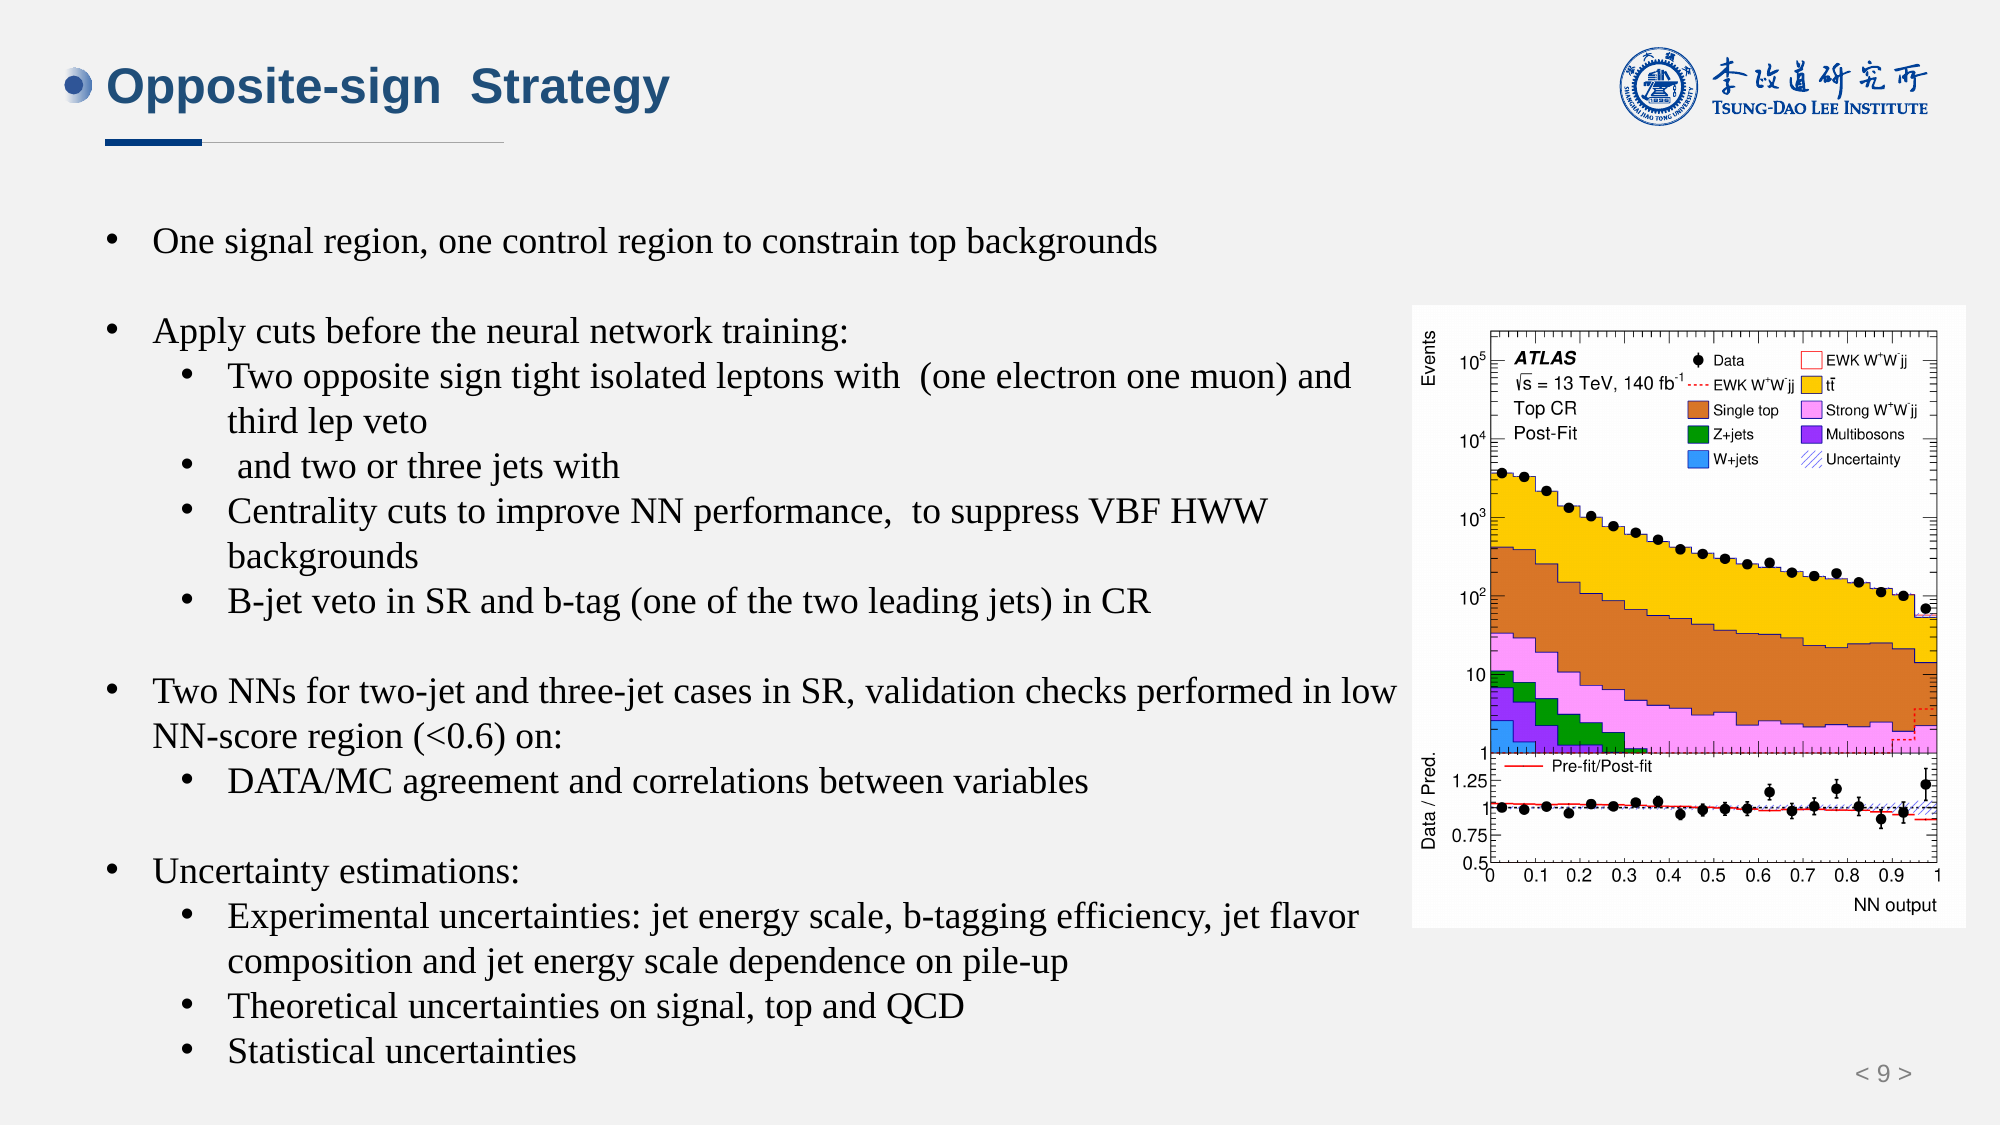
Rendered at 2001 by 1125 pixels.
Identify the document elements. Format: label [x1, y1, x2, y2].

picture [1412, 305, 1966, 928]
